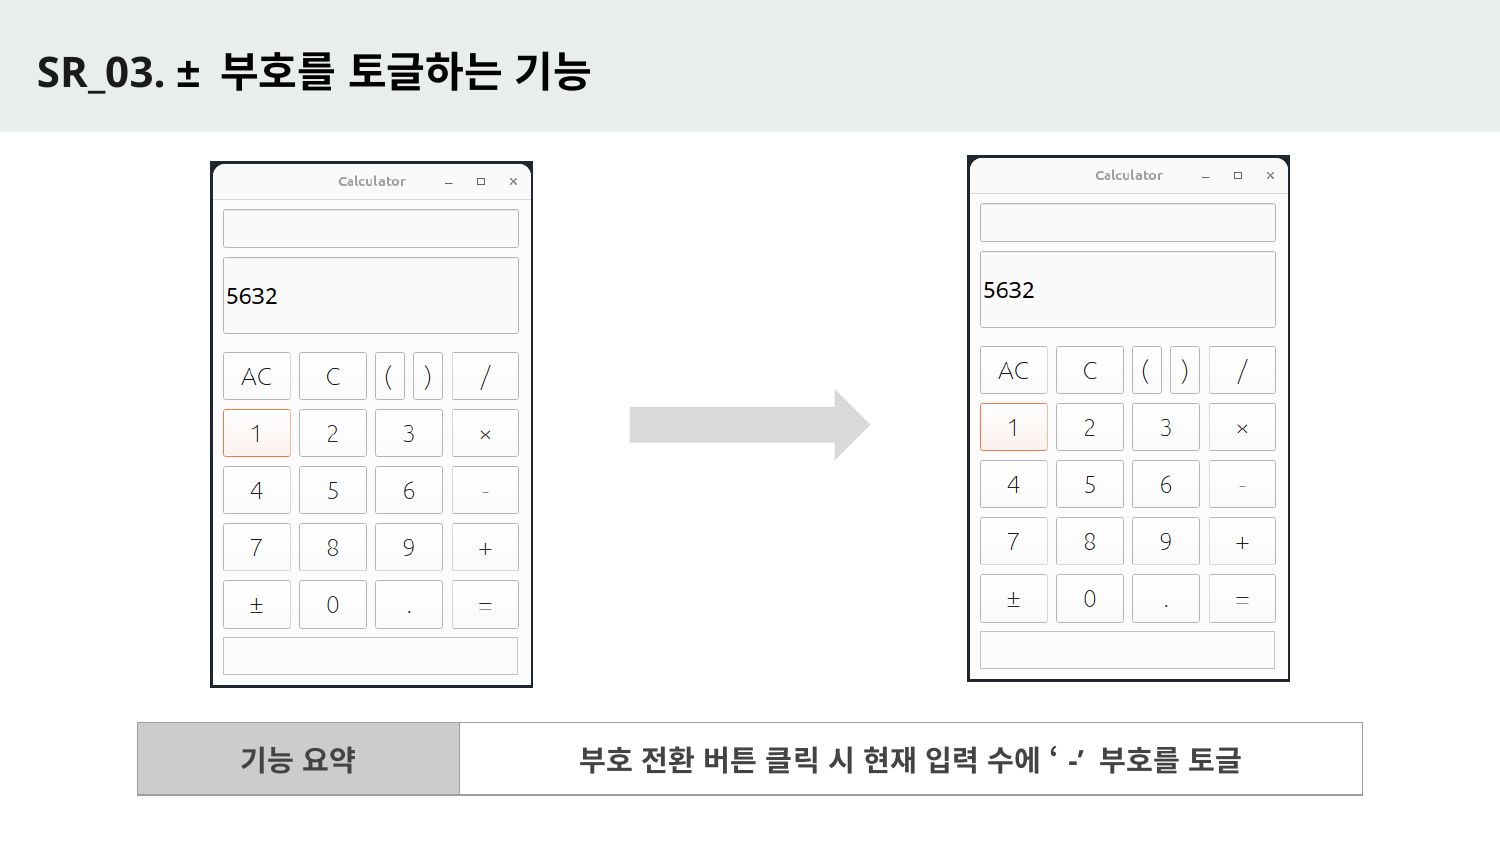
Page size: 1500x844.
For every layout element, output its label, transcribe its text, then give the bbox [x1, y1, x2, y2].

text_box [629, 388, 871, 461]
title SR_03. ± 부호를 토글하는 기능 [21, 27, 1284, 116]
table_header 부호 전환 버튼 클릭 시 현재 입력 수에 ‘-’ 부호를 토글 [460, 723, 1362, 794]
picture [967, 155, 1290, 682]
picture [210, 161, 533, 688]
table_header 기능 요약 [138, 723, 459, 794]
